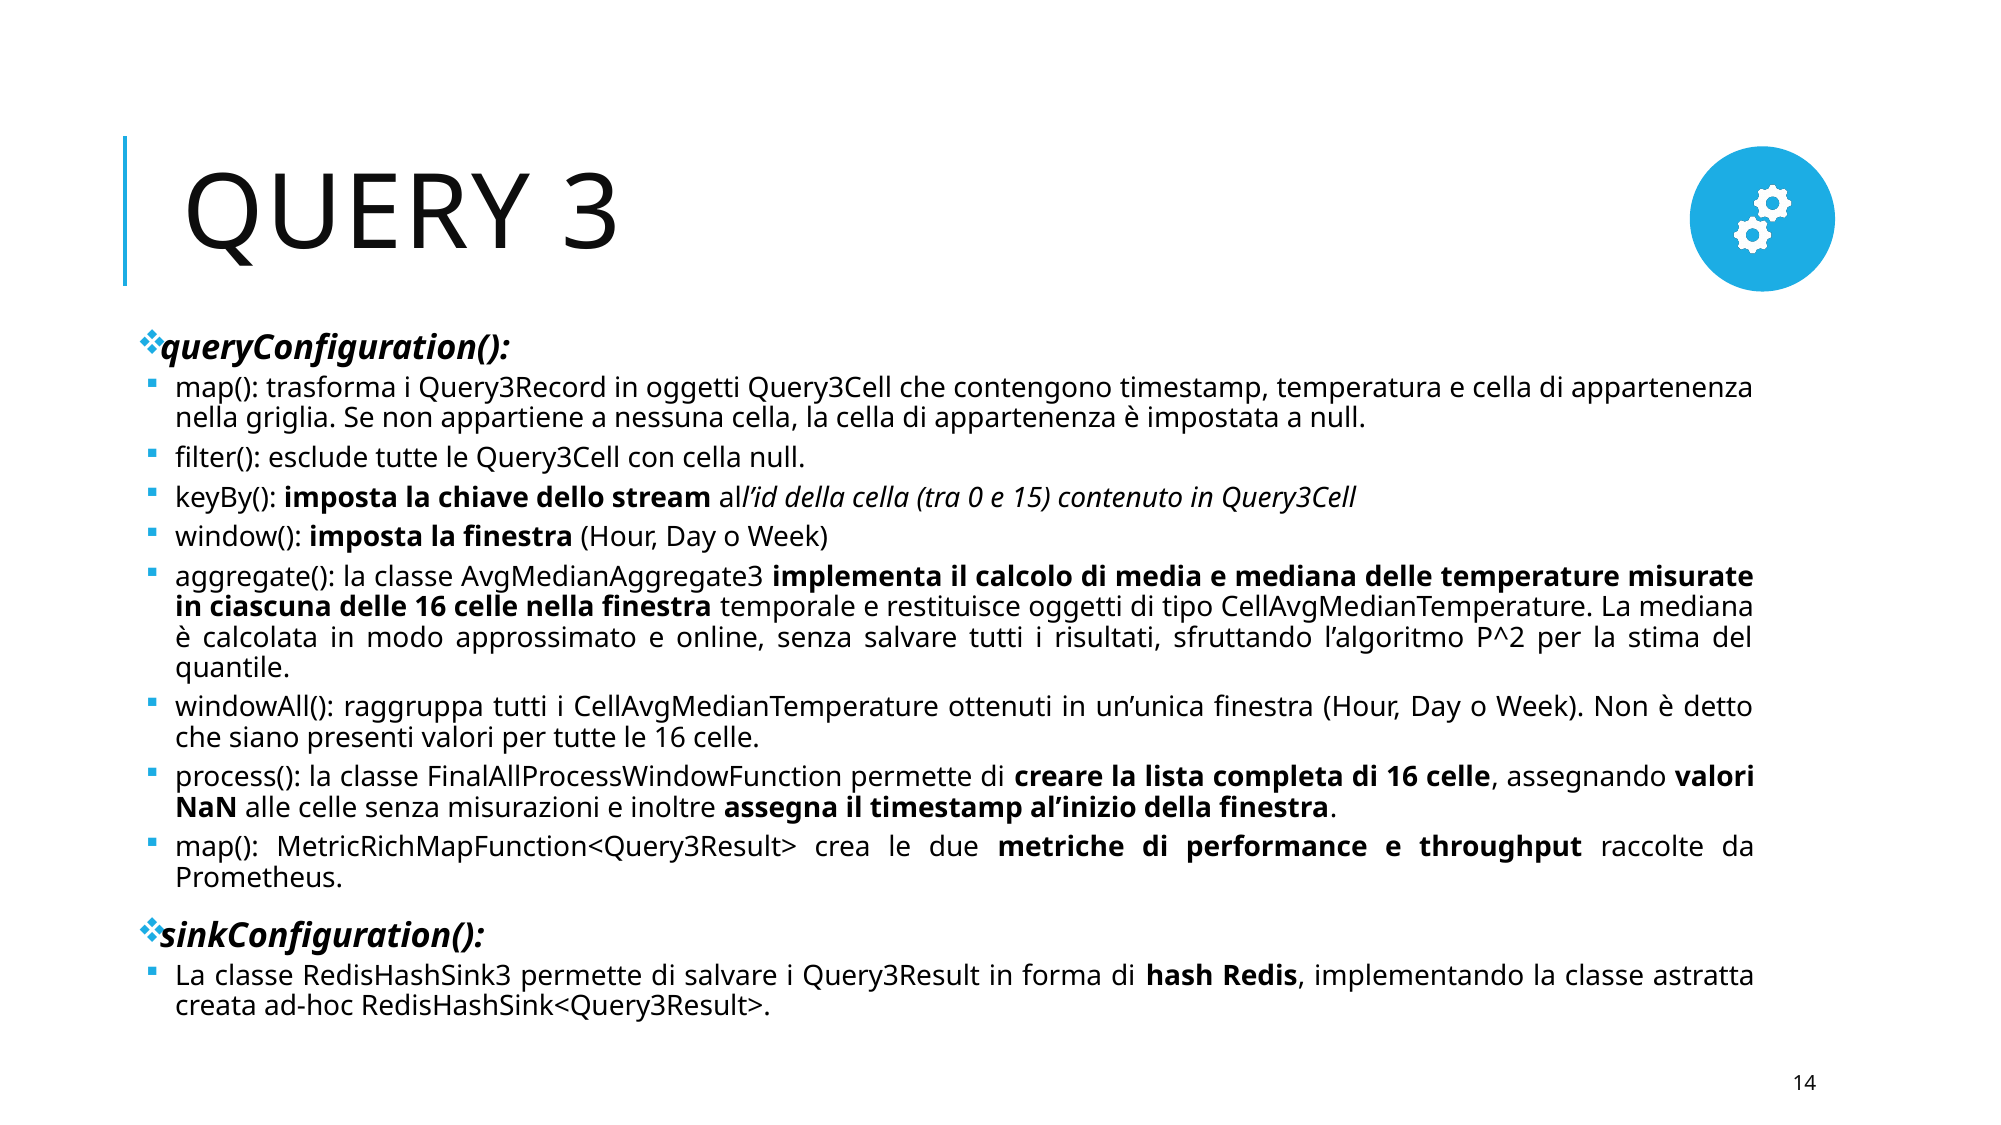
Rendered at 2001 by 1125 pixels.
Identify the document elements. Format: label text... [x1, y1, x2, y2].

list queryConfiguration(): map(): trasforma i Query3Record in oggetti Query3Cell che contengono timestamp, temperatura e cella di appartenenza nella griglia. Se non appartiene a nessuna cella, la cella di appartenenza è impostata a null. filter(): esclude tutte le Query3Cell con cella null. keyBy(): imposta la chiave dello stream all’id della cella (tra 0 e 15) contenuto in Query3Cell window(): imposta la finestra (Hour, Day o Week) aggregate(): la classe AvgMedianAggregate3 implementa il calcolo di media e mediana delle temperature misurate in ciascuna delle 16 celle nella finestra temporale e restituisce oggetti di tipo CellAvgMedianTemperature. La mediana è calcolata in modo approssimato e online, senza salvare tutti i risultati, sfruttando l’algoritmo P^2 per la stima del quantile. windowAll(): raggruppa tutti i CellAvgMedianTemperature ottenuti in un’unica finestra (Hour, Day o Week). Non è detto che siano presenti valori per tutte le 16 celle. process(): la classe FinalAllProcessWindowFunction permette di creare la lista completa di 16 celle, assegnando valori NaN alle celle senza misurazioni e inoltre assegna il timestamp al’inizio della finestra. map(): MetricRichMapFunction<Query3Result> crea le due metriche di performance e throughput raccolte da Prometheus. sinkConfiguration(): La classe RedisHashSink3 permette di salvare i Query3Result in forma di hash Redis, implementando la classe astratta creata ad-hoc RedisHashSink<Query3Result>. [129, 322, 1763, 1035]
title Query 3 [168, 96, 1763, 322]
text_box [1689, 146, 1836, 292]
slide_number 14 [1777, 1061, 1938, 1107]
